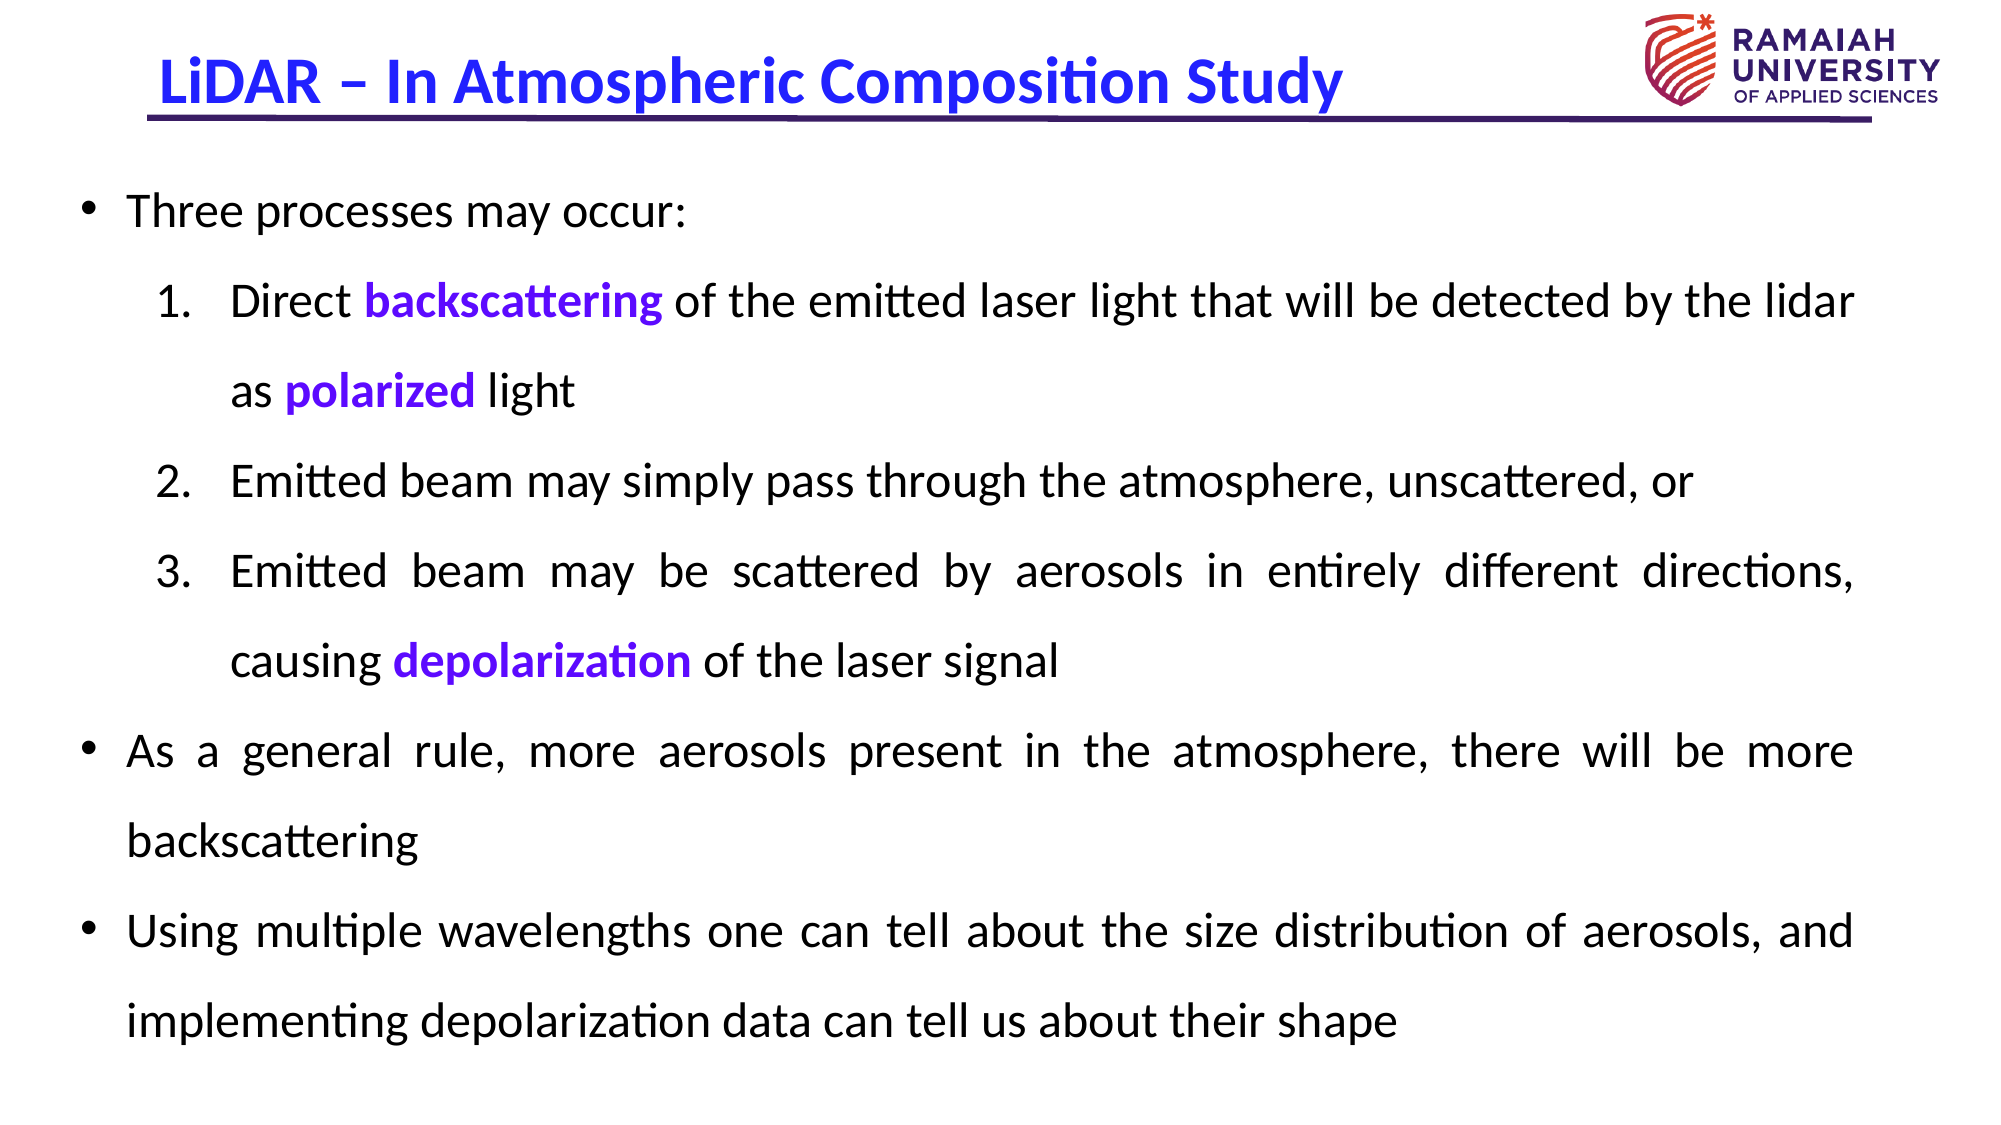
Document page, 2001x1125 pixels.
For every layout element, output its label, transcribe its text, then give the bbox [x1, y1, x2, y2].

text_box Three processes may occur: Direct backscattering of the emitted laser light that will be detected by the lidar as polarized light Emitted beam may simply pass through the atmosphere, unscattered, or Emitted beam may be scattered by aerosols in entirely different directions, causing depolarization of the laser signal As a general rule, more aerosols present in the atmosphere, there will be more backscattering Using multiple wavelengths one can tell about the size distribution of aerosols, and implementing depolarization data can tell us about their shape [65, 139, 1872, 1055]
text_box LiDAR – In Atmospheric Composition Study [144, 29, 1725, 124]
